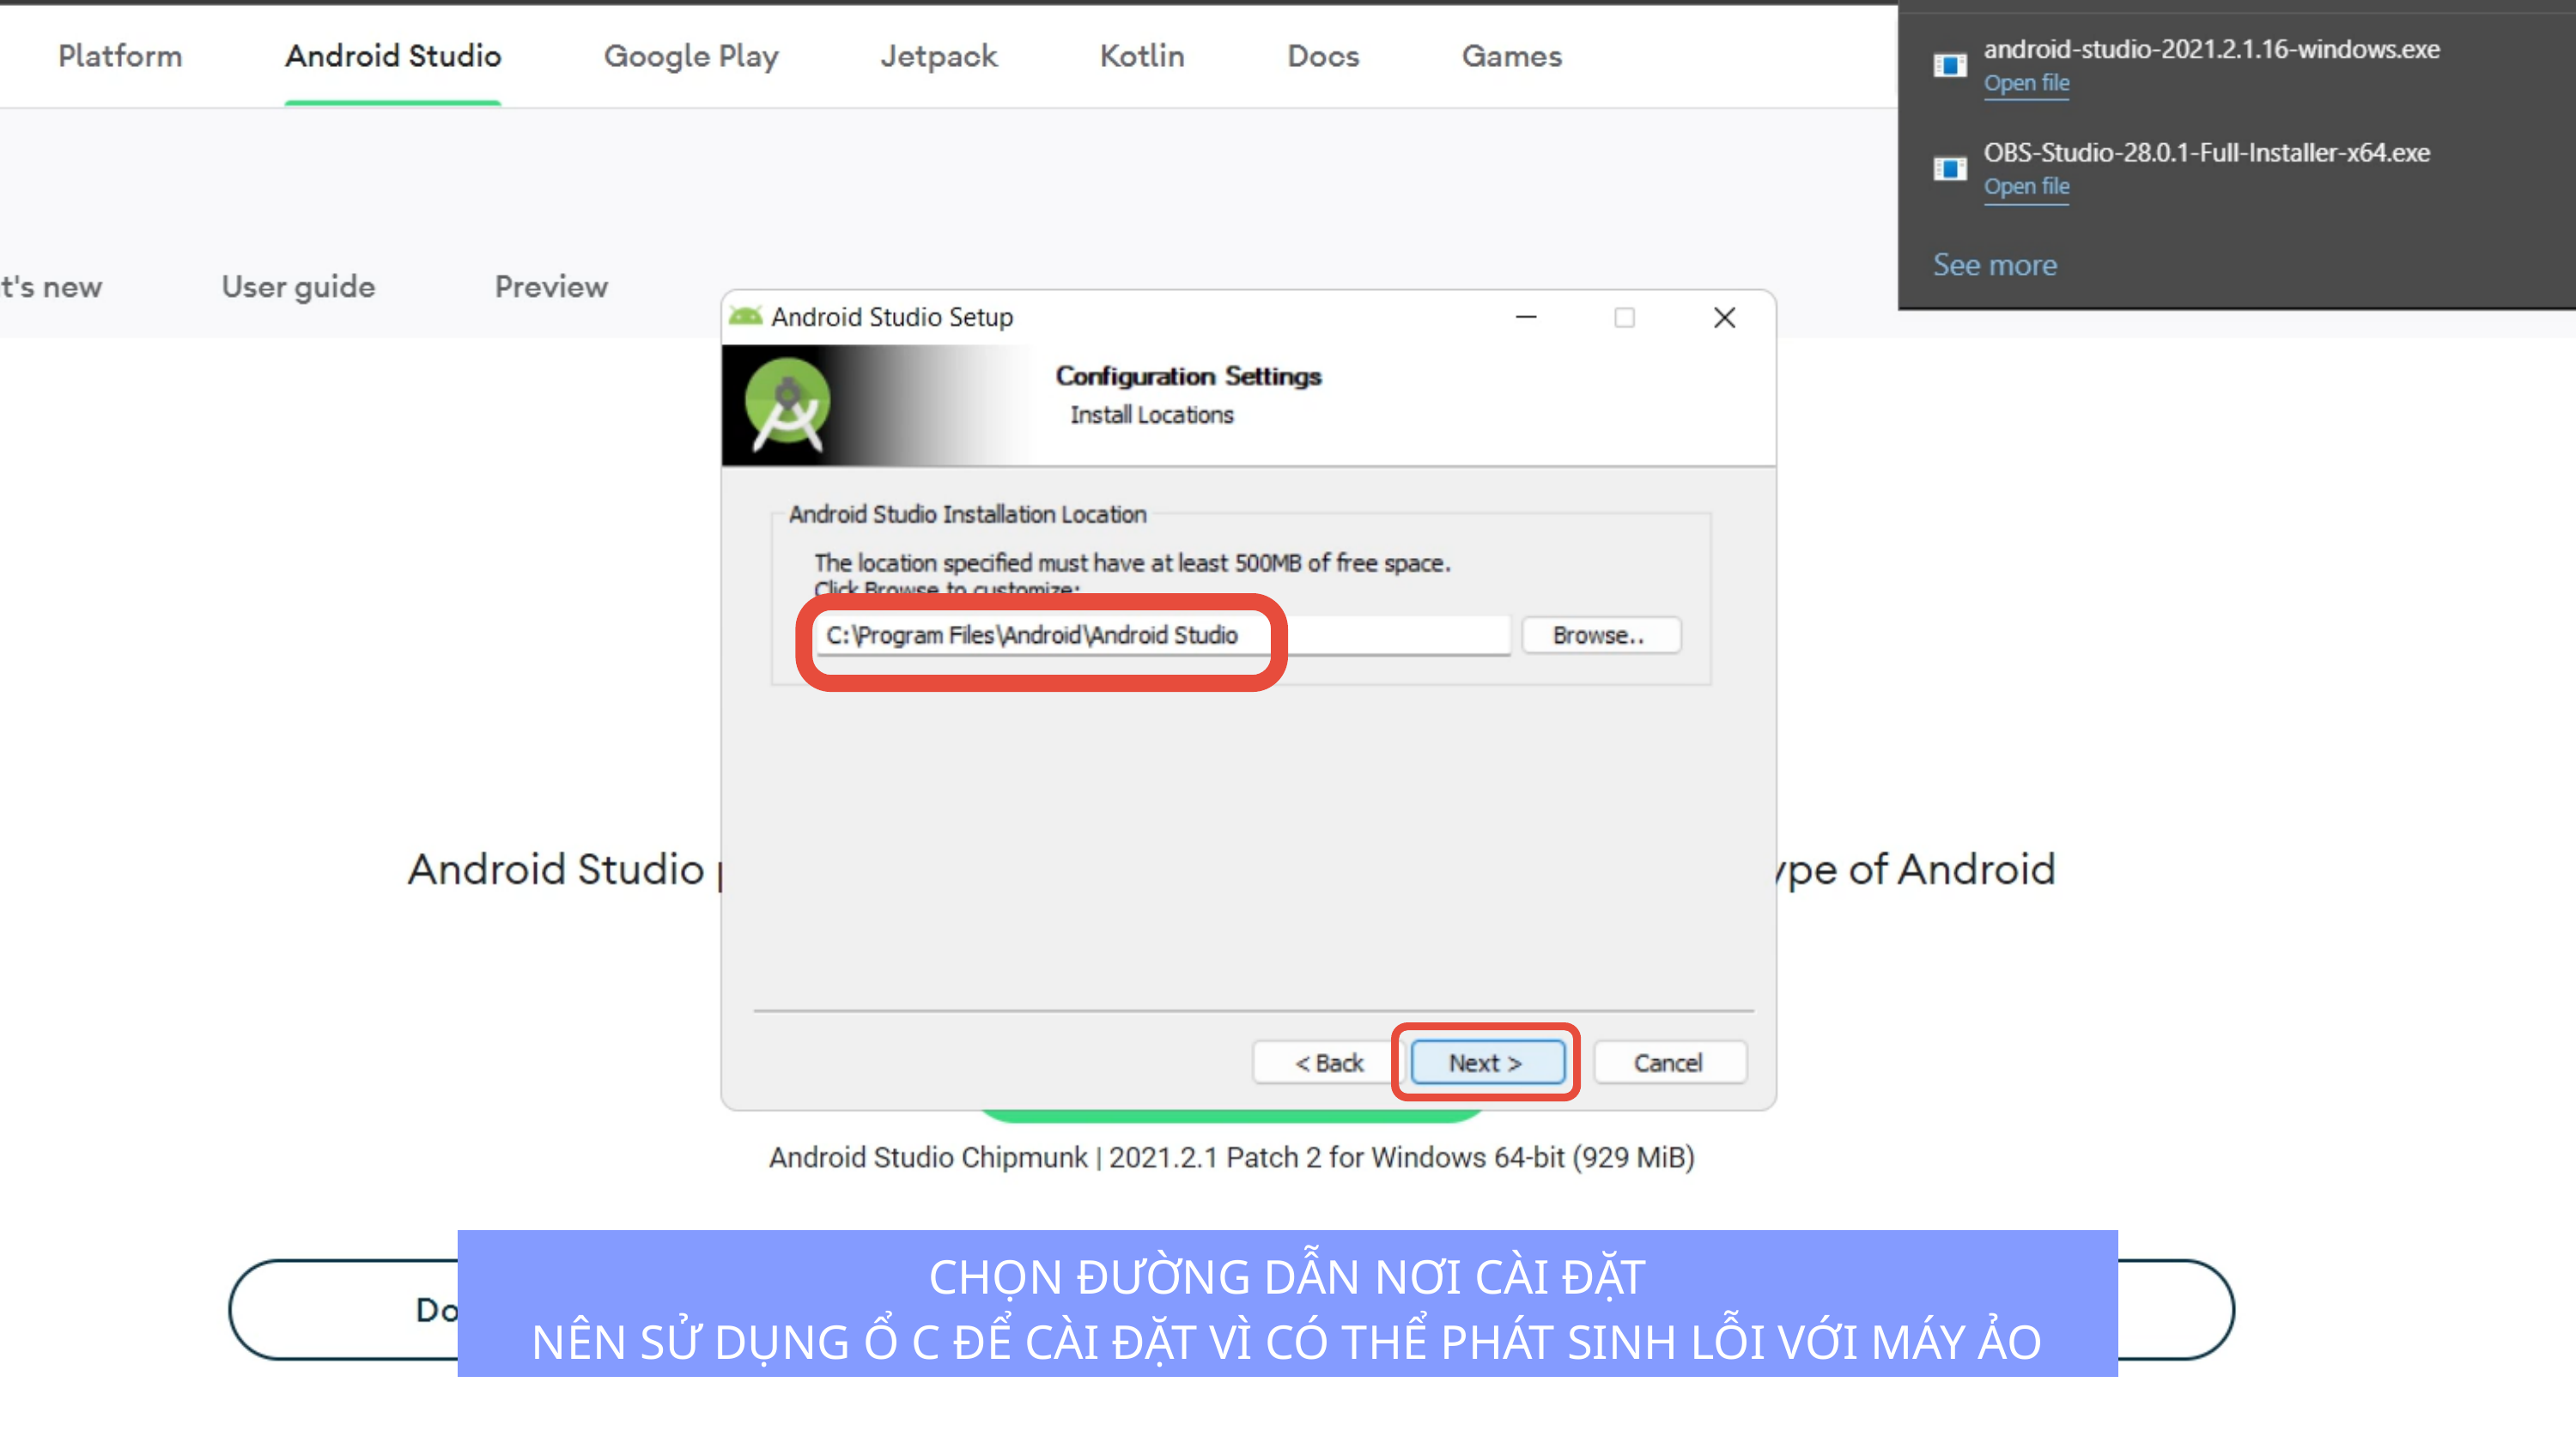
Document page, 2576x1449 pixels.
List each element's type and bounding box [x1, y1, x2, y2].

text_box [1390, 1022, 1582, 1102]
text_box [457, 1229, 2119, 1378]
text_box [795, 592, 1289, 693]
picture [0, 0, 2576, 1449]
